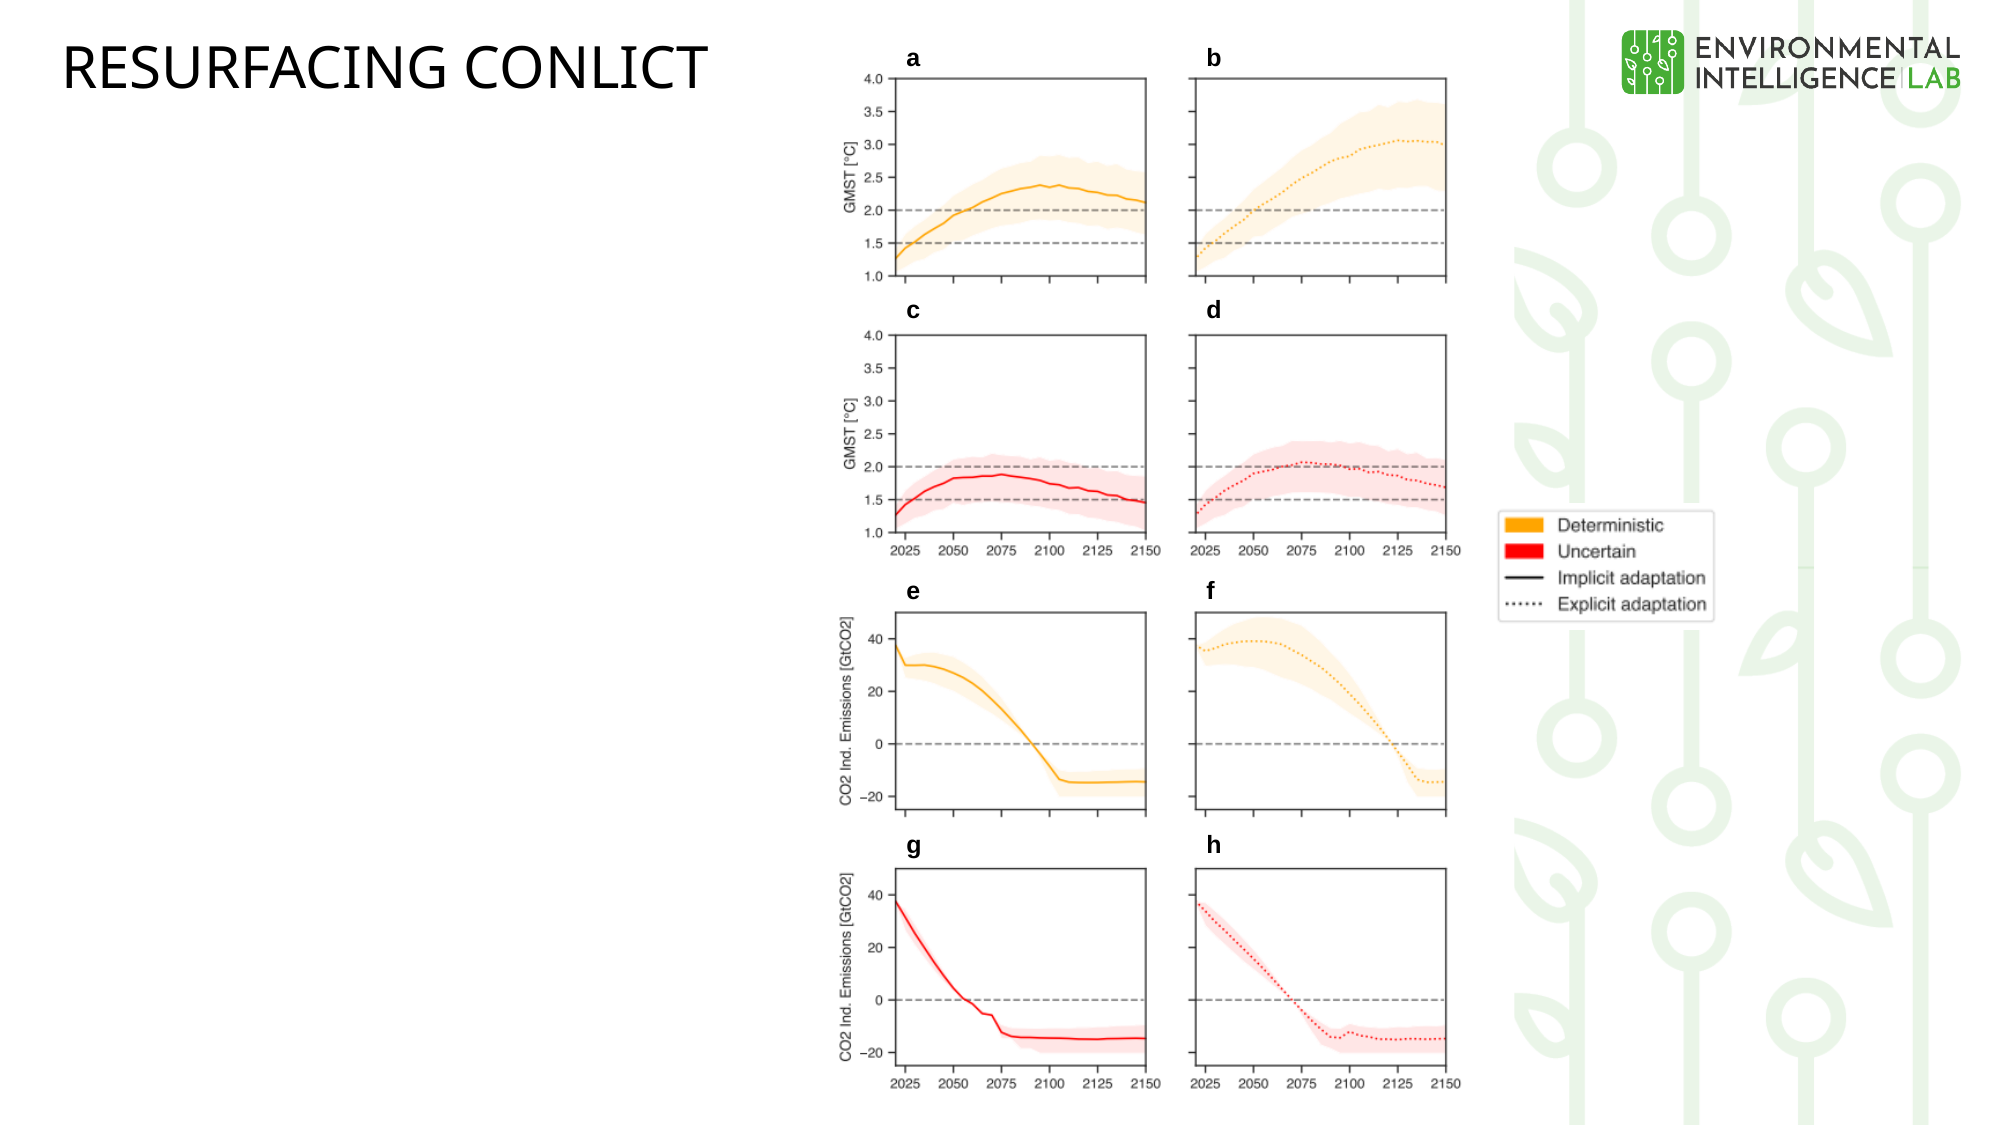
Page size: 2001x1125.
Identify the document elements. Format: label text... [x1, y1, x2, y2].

picture [1621, 30, 1962, 95]
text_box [807, 33, 1716, 1093]
title RESURFACING CONLICT [46, 30, 1569, 186]
